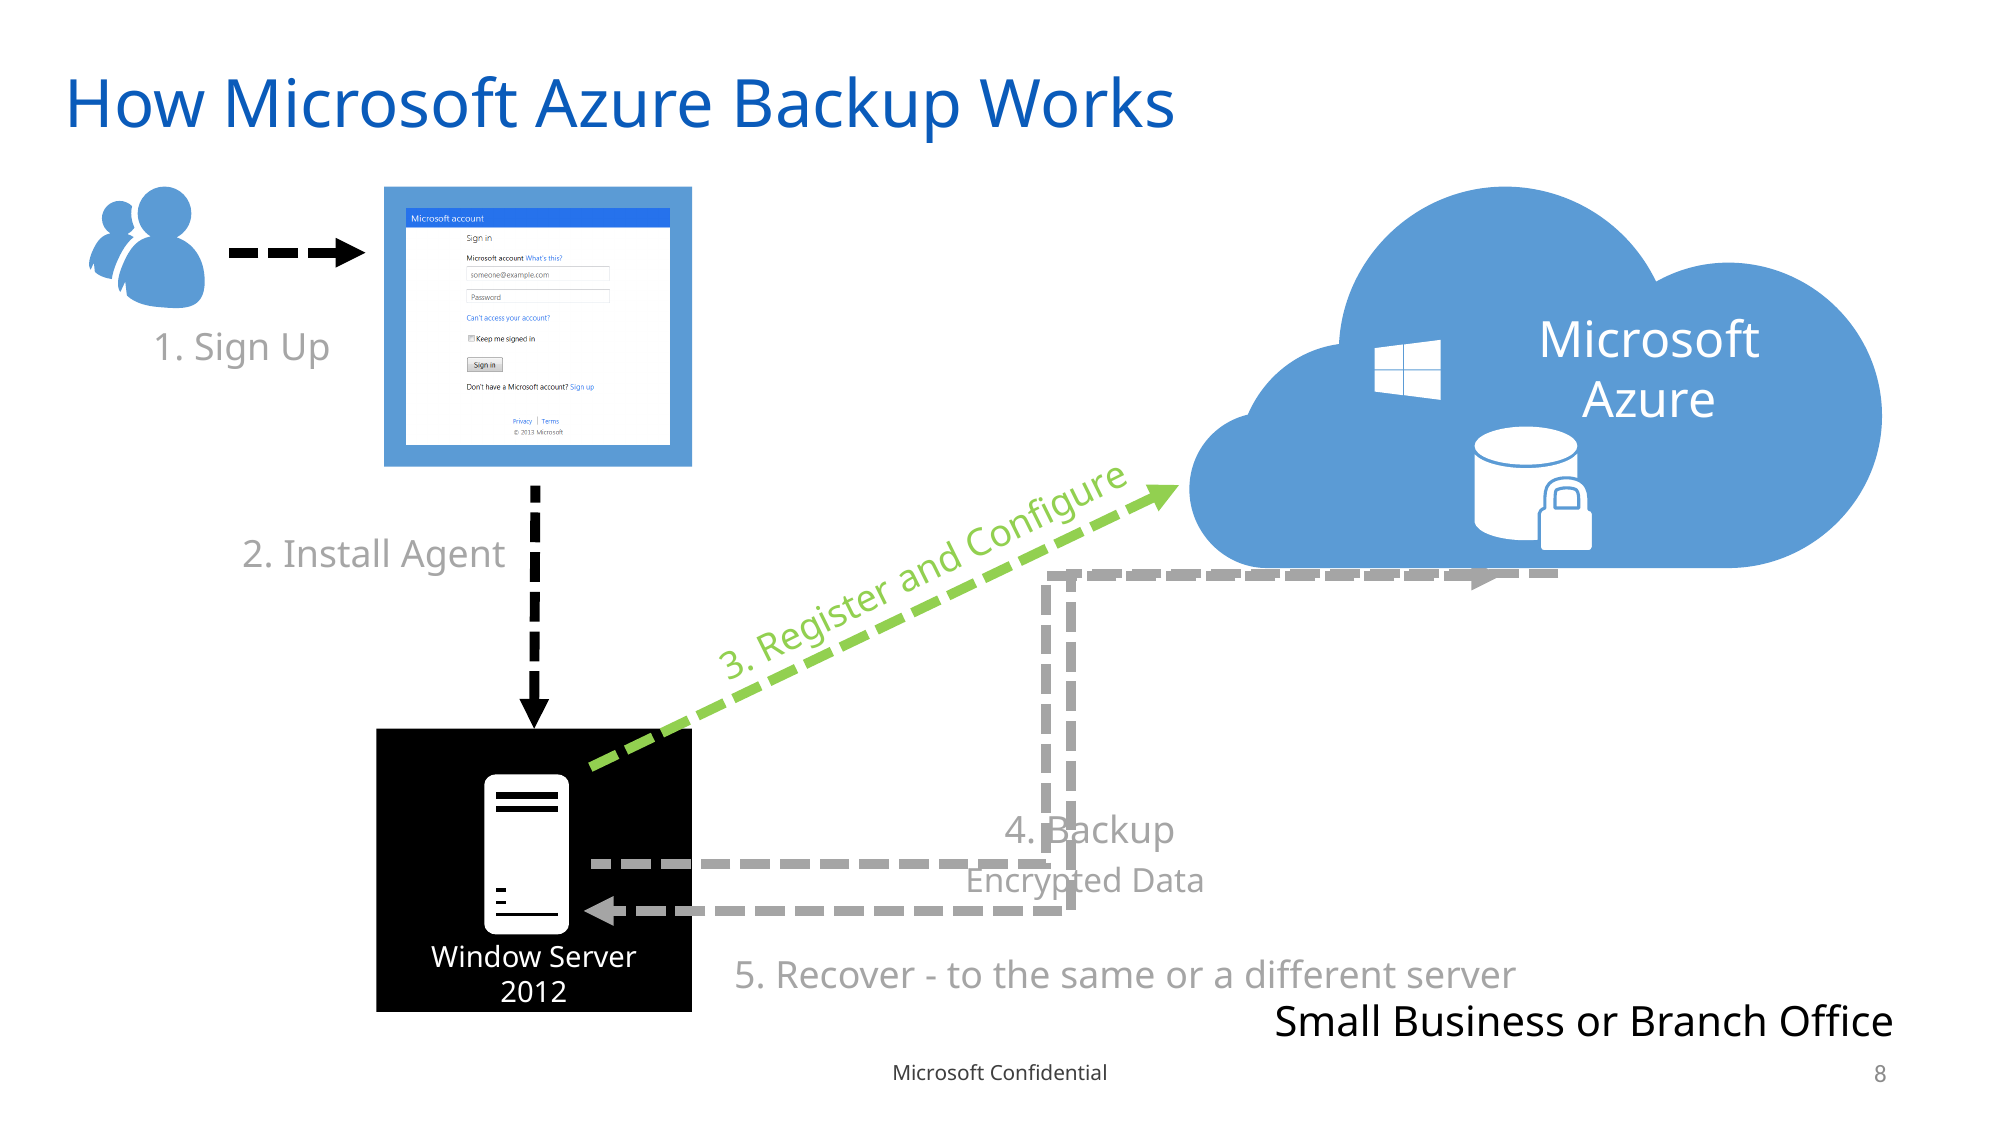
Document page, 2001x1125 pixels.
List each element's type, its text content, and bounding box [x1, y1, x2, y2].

text_box Small Business or Branch Office [1245, 977, 1924, 1068]
text_box [485, 775, 568, 934]
text_box Encrypted Data [686, 911, 1485, 918]
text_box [589, 485, 1179, 573]
text_box [383, 186, 693, 468]
title How Microsoft Azure Backup Works [49, 49, 1899, 162]
text_box Window Server 2012 [376, 929, 692, 1017]
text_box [583, 573, 1559, 911]
text_box 2. Install Agent [224, 521, 524, 585]
picture [406, 208, 670, 445]
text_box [86, 186, 205, 312]
text_box 3. Register and Configure [1024, 431, 1160, 485]
text_box [375, 728, 693, 1013]
text_box 5. Recover - to the same or a different server [703, 941, 1559, 1005]
slide_number 8 [1451, 1042, 1902, 1103]
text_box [1189, 186, 1883, 569]
text_box 1. Sign Up [135, 314, 349, 377]
